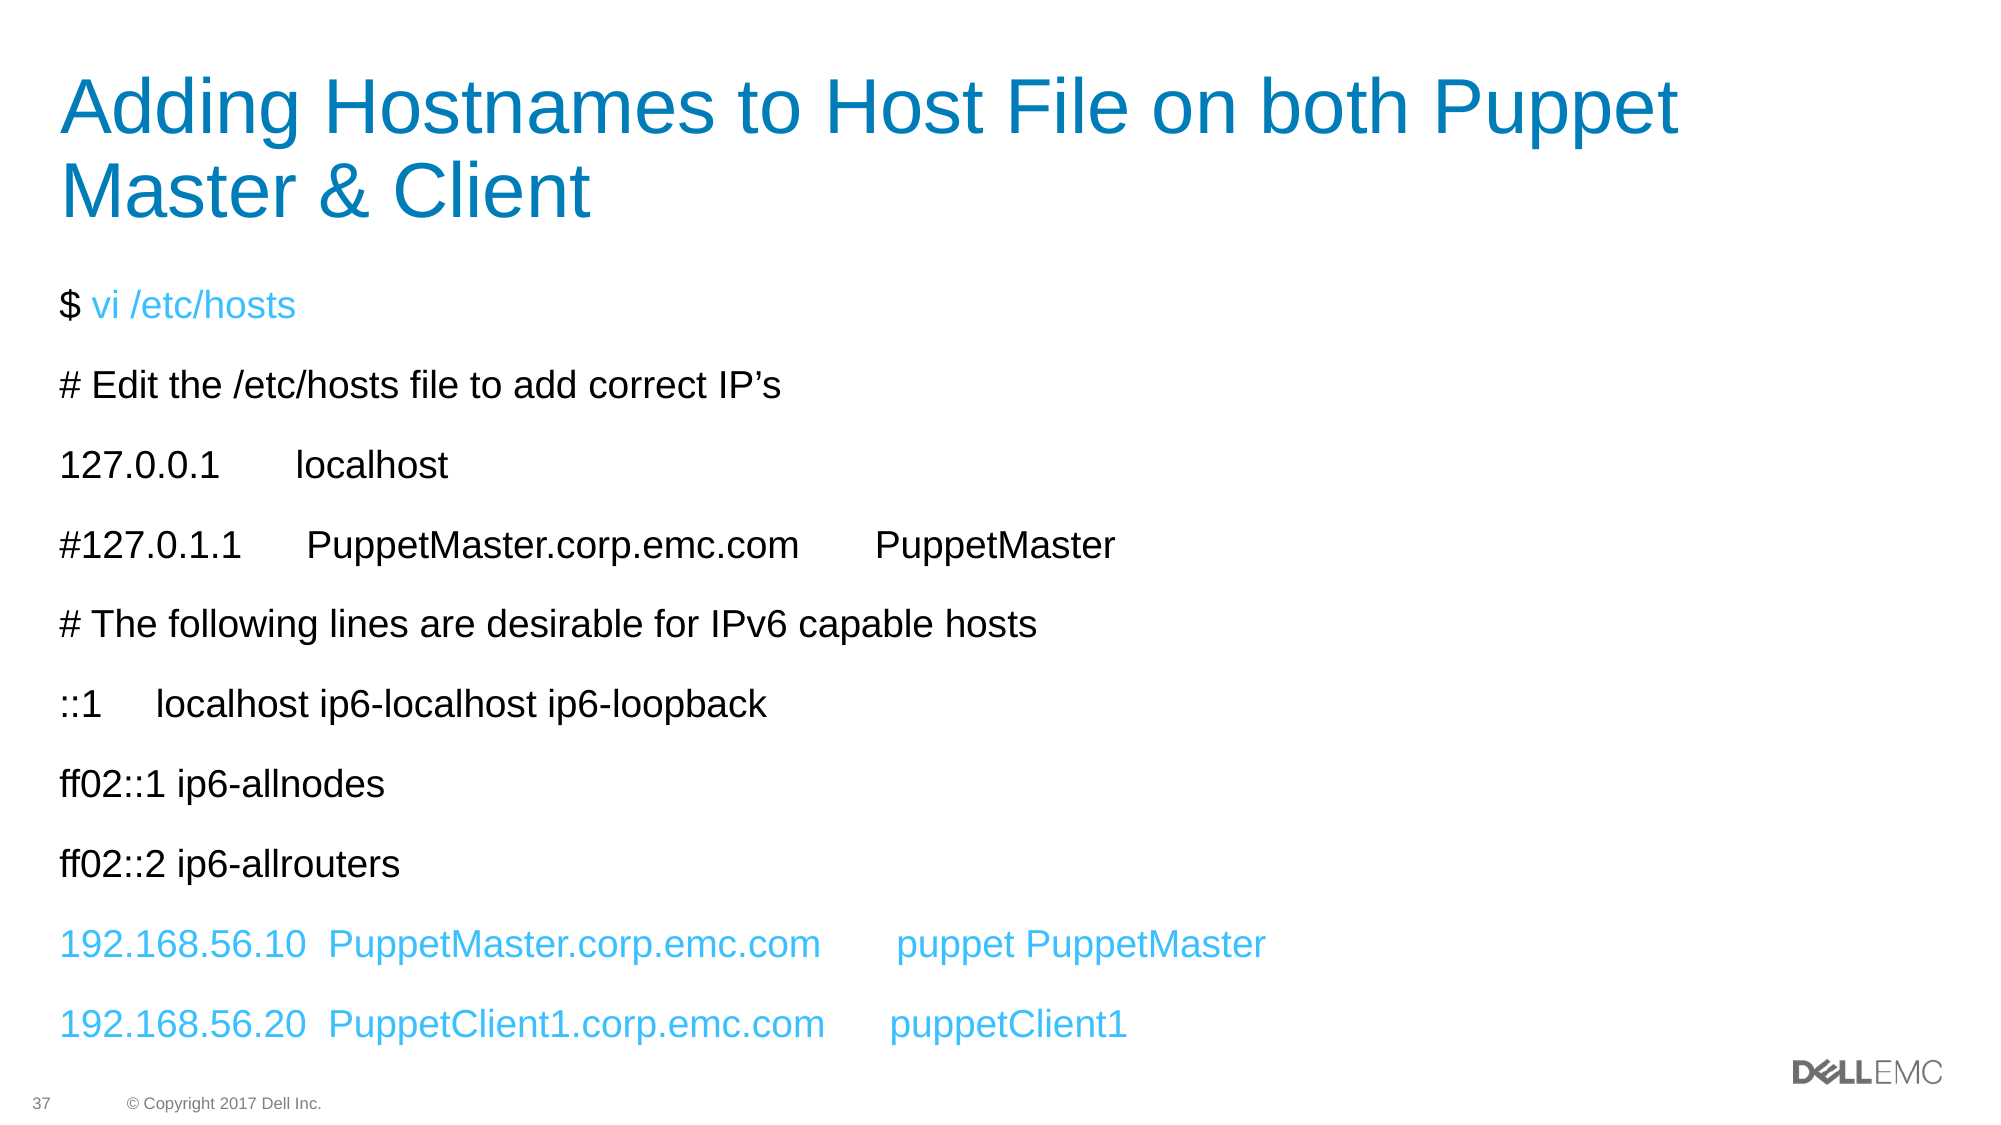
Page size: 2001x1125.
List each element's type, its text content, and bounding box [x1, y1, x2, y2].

picture [1793, 1058, 1942, 1085]
title Adding Hostnames to Host File on both Puppet Master & Client [60, 59, 1800, 200]
list $ vi /etc/hosts # Edit the /etc/hosts file to add correct IP’s 127.0.0.1 localhost #127.0.1.1 PuppetMaster.corp.emc.com PuppetMaster # The following lines are desirable for IPv6 capable hosts ::1 localhost ip6-localhost ip6-loopback ff02::1 ip6-allnodes ff02::2 ip6-allrouters 192.168.56.10 PuppetMaster.corp.emc.com puppet PuppetMaster 192.168.56.20 PuppetClient1.corp.emc.com puppetClient1 [59, 279, 1800, 978]
